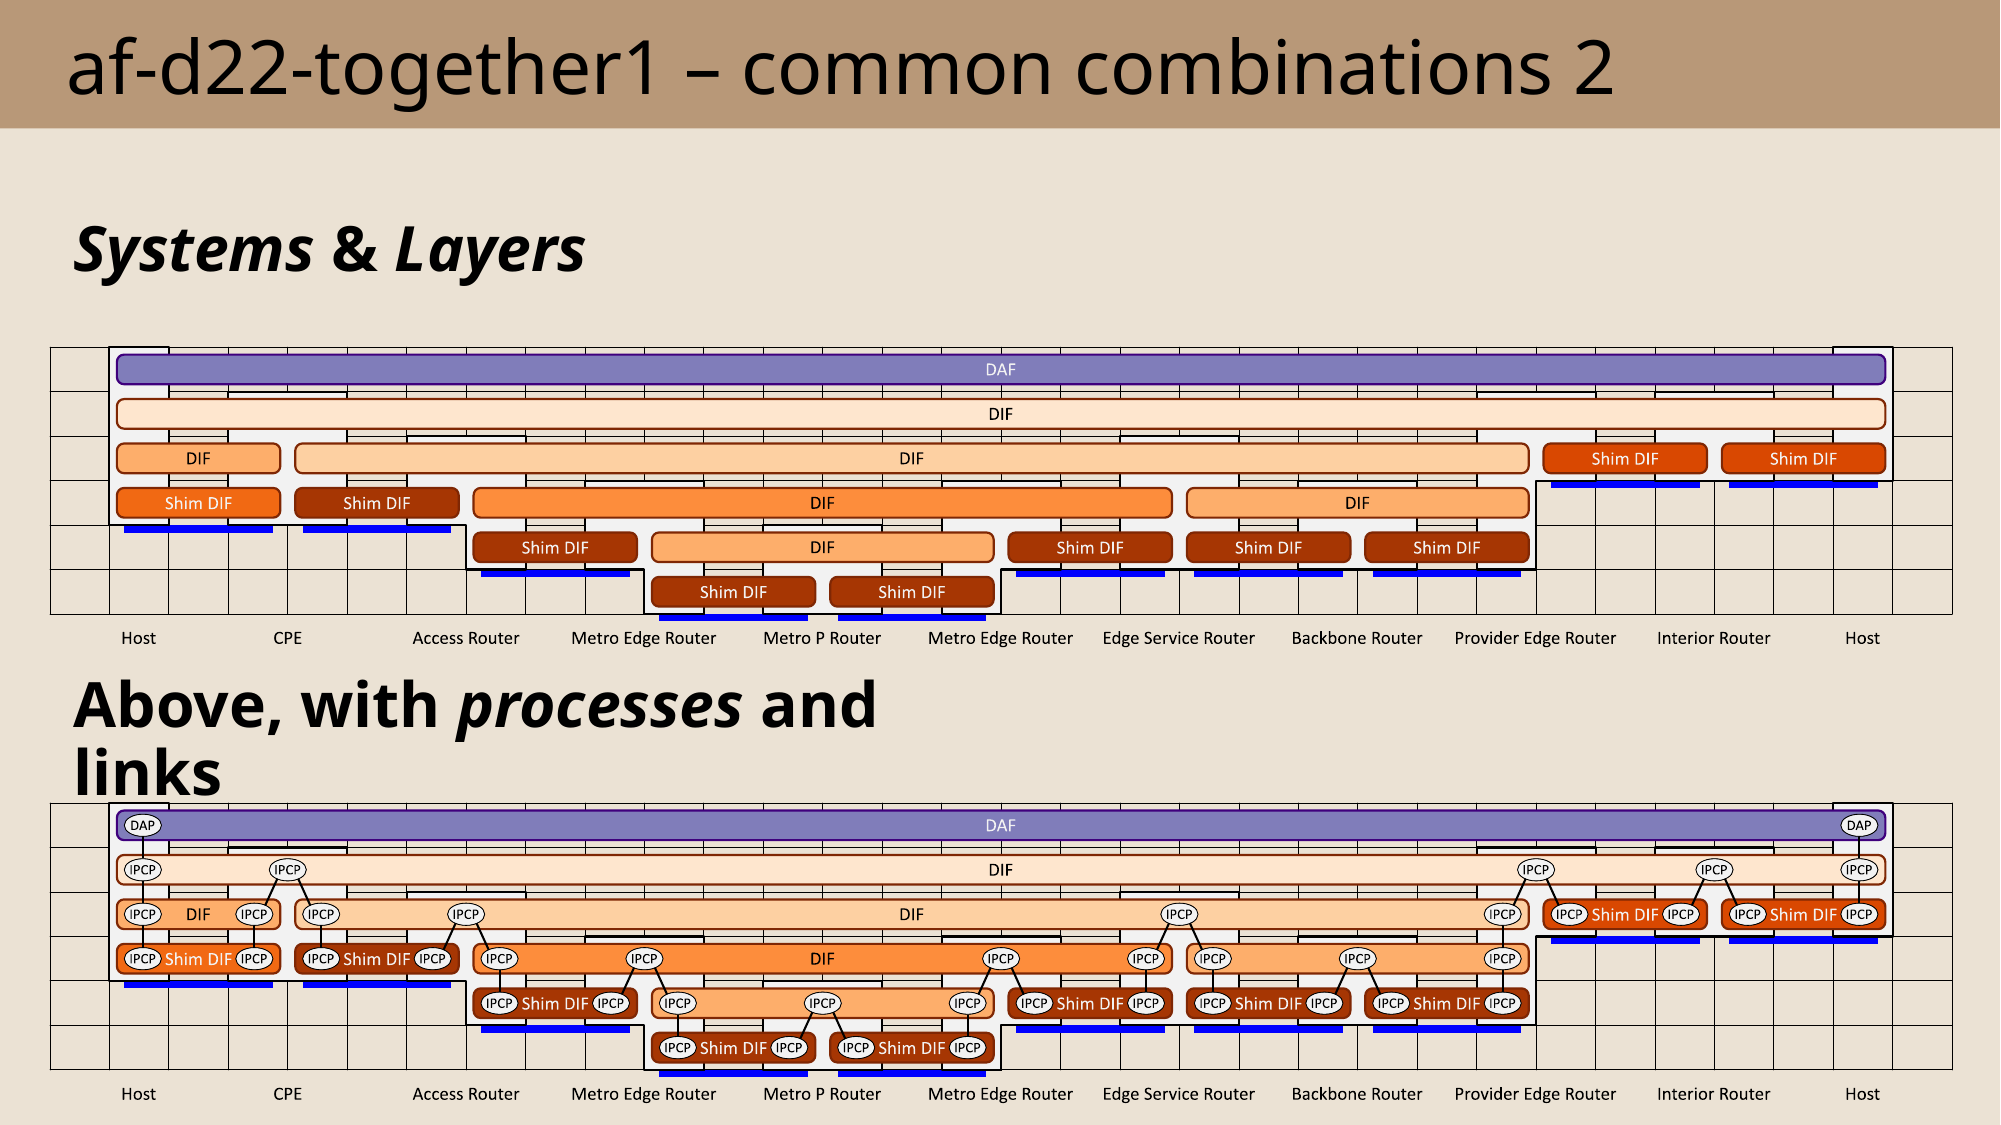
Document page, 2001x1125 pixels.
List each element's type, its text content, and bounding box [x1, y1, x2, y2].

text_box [19, 794, 1985, 1110]
title af-d22-together1 – common combinations 2 [0, 0, 2000, 129]
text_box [19, 338, 1985, 654]
list Systems & Layers [58, 210, 956, 317]
list Above, with processes and links [58, 666, 956, 773]
